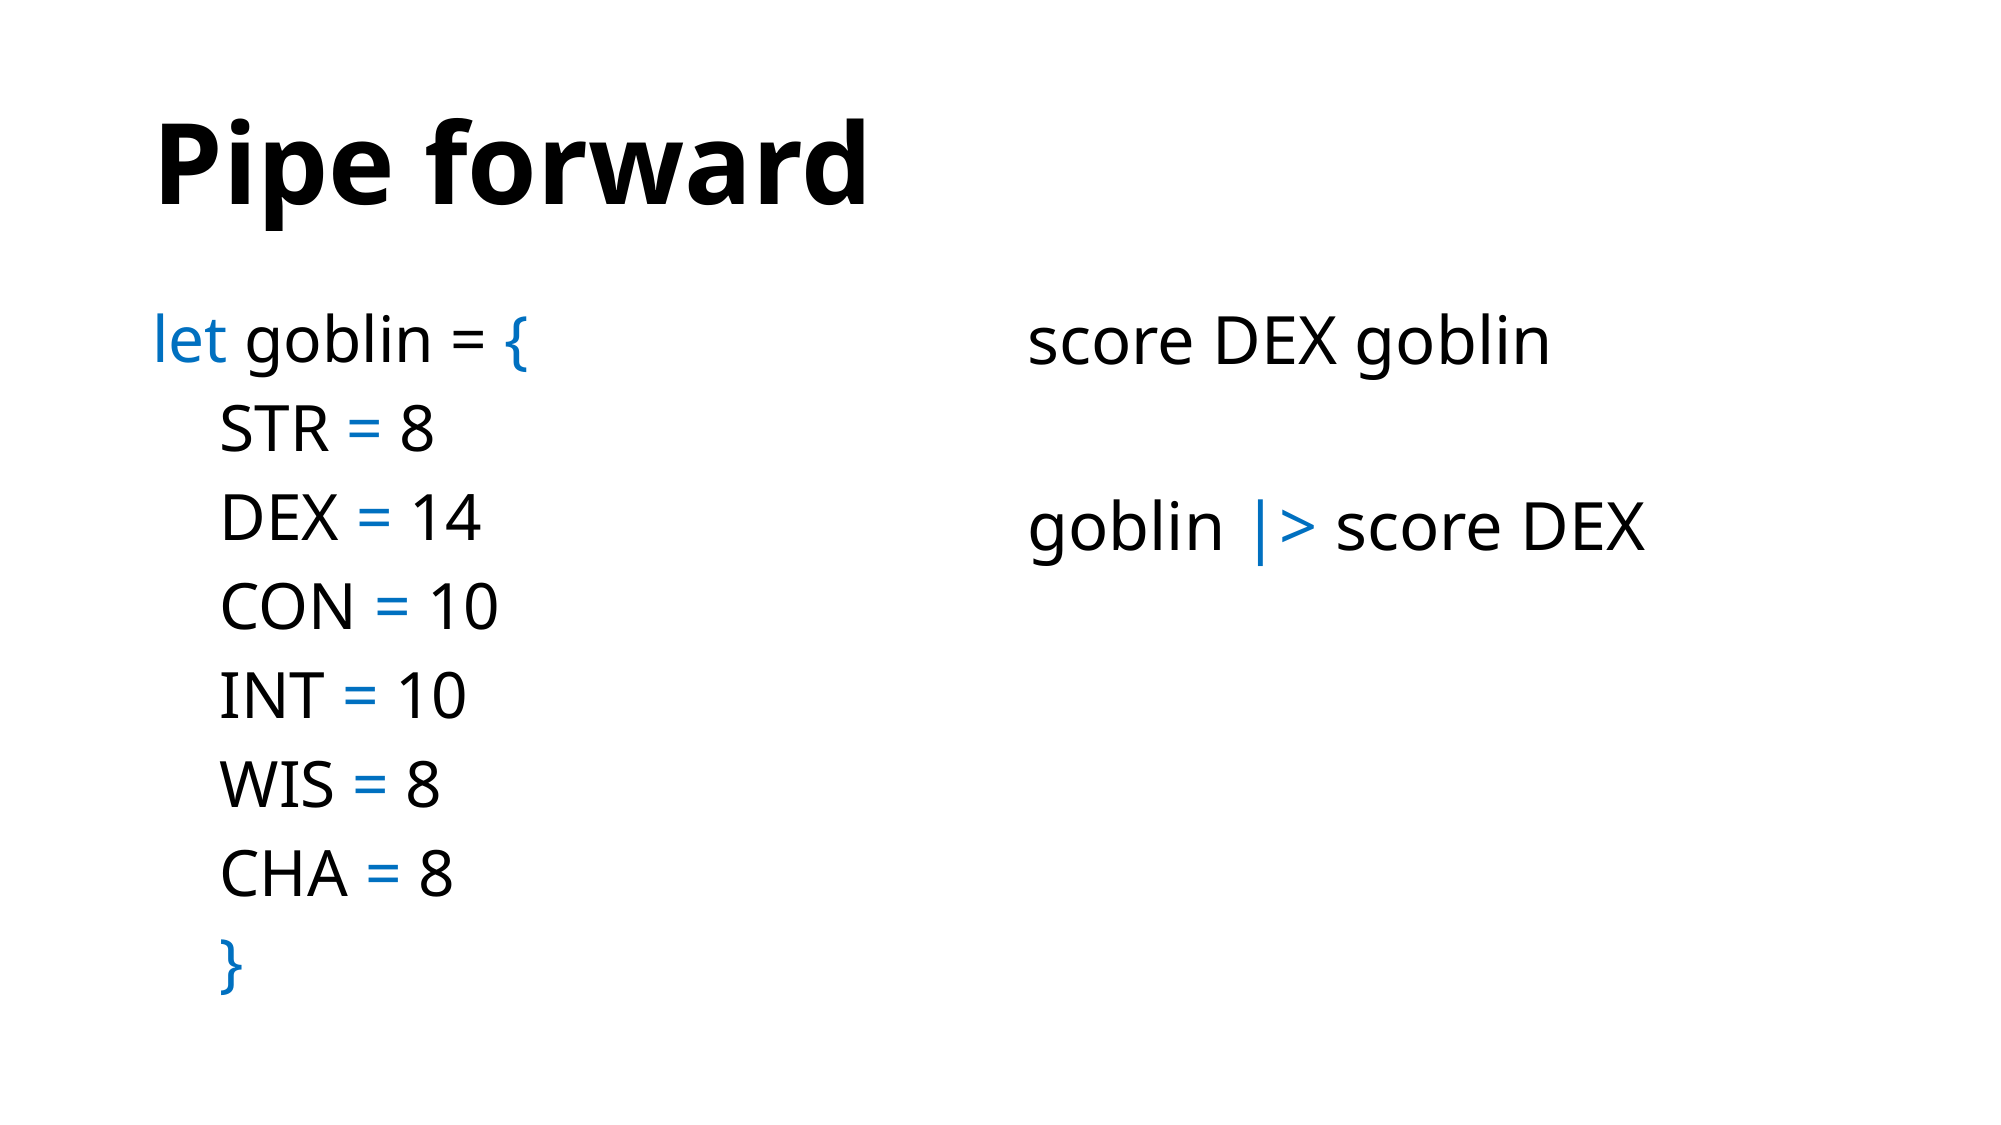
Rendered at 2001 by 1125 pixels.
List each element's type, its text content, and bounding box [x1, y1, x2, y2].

title Pipe forward [137, 59, 1863, 278]
list let goblin = { STR = 8 DEX = 14 CON = 10 INT = 10 WIS = 8 CHA = 8 } [137, 299, 988, 1014]
list score DEX goblin goblin |> score DEX [1012, 299, 1863, 1014]
